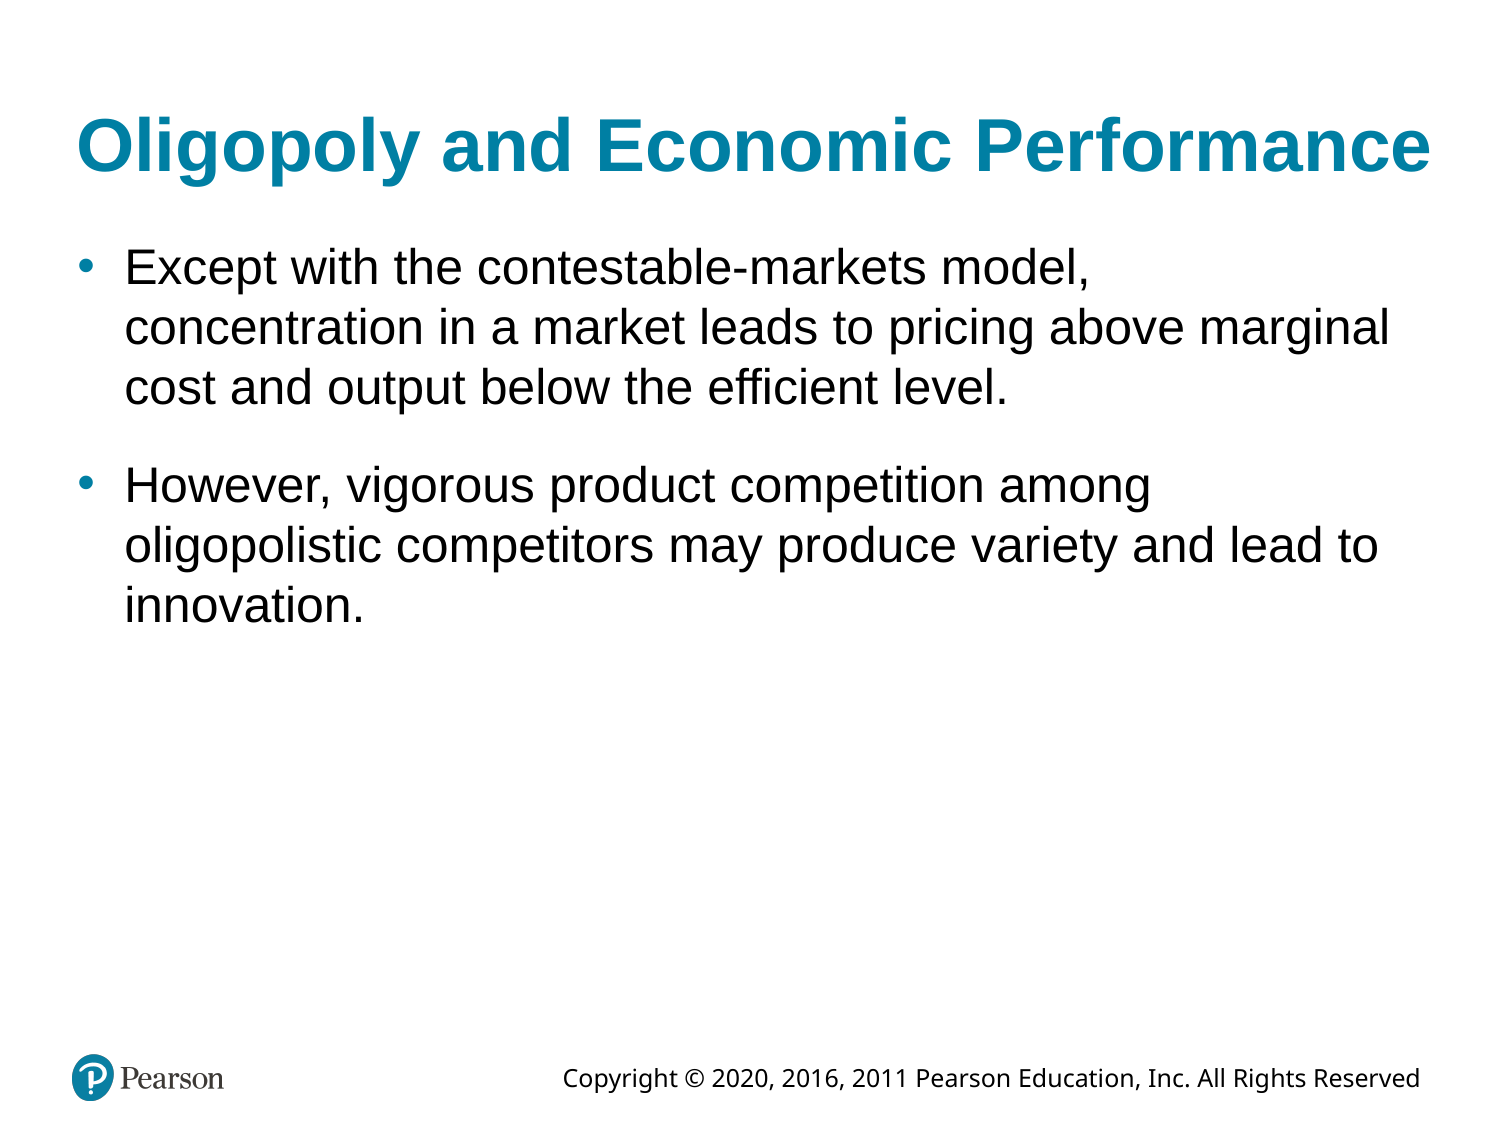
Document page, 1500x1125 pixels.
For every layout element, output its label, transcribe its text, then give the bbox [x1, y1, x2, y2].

picture [80, 1063, 106, 1088]
list Except with the contestable-markets model, concentration in a market leads to pricing above marginal cost and output below the efficient level. However, vigorous product competition among oligopolistic competitors may produce variety and lead to innovation. [62, 219, 1414, 663]
picture [98, 1054, 224, 1101]
title Oligopoly and Economic Performance [61, 90, 1457, 193]
picture [72, 1087, 83, 1101]
picture [72, 1054, 88, 1070]
